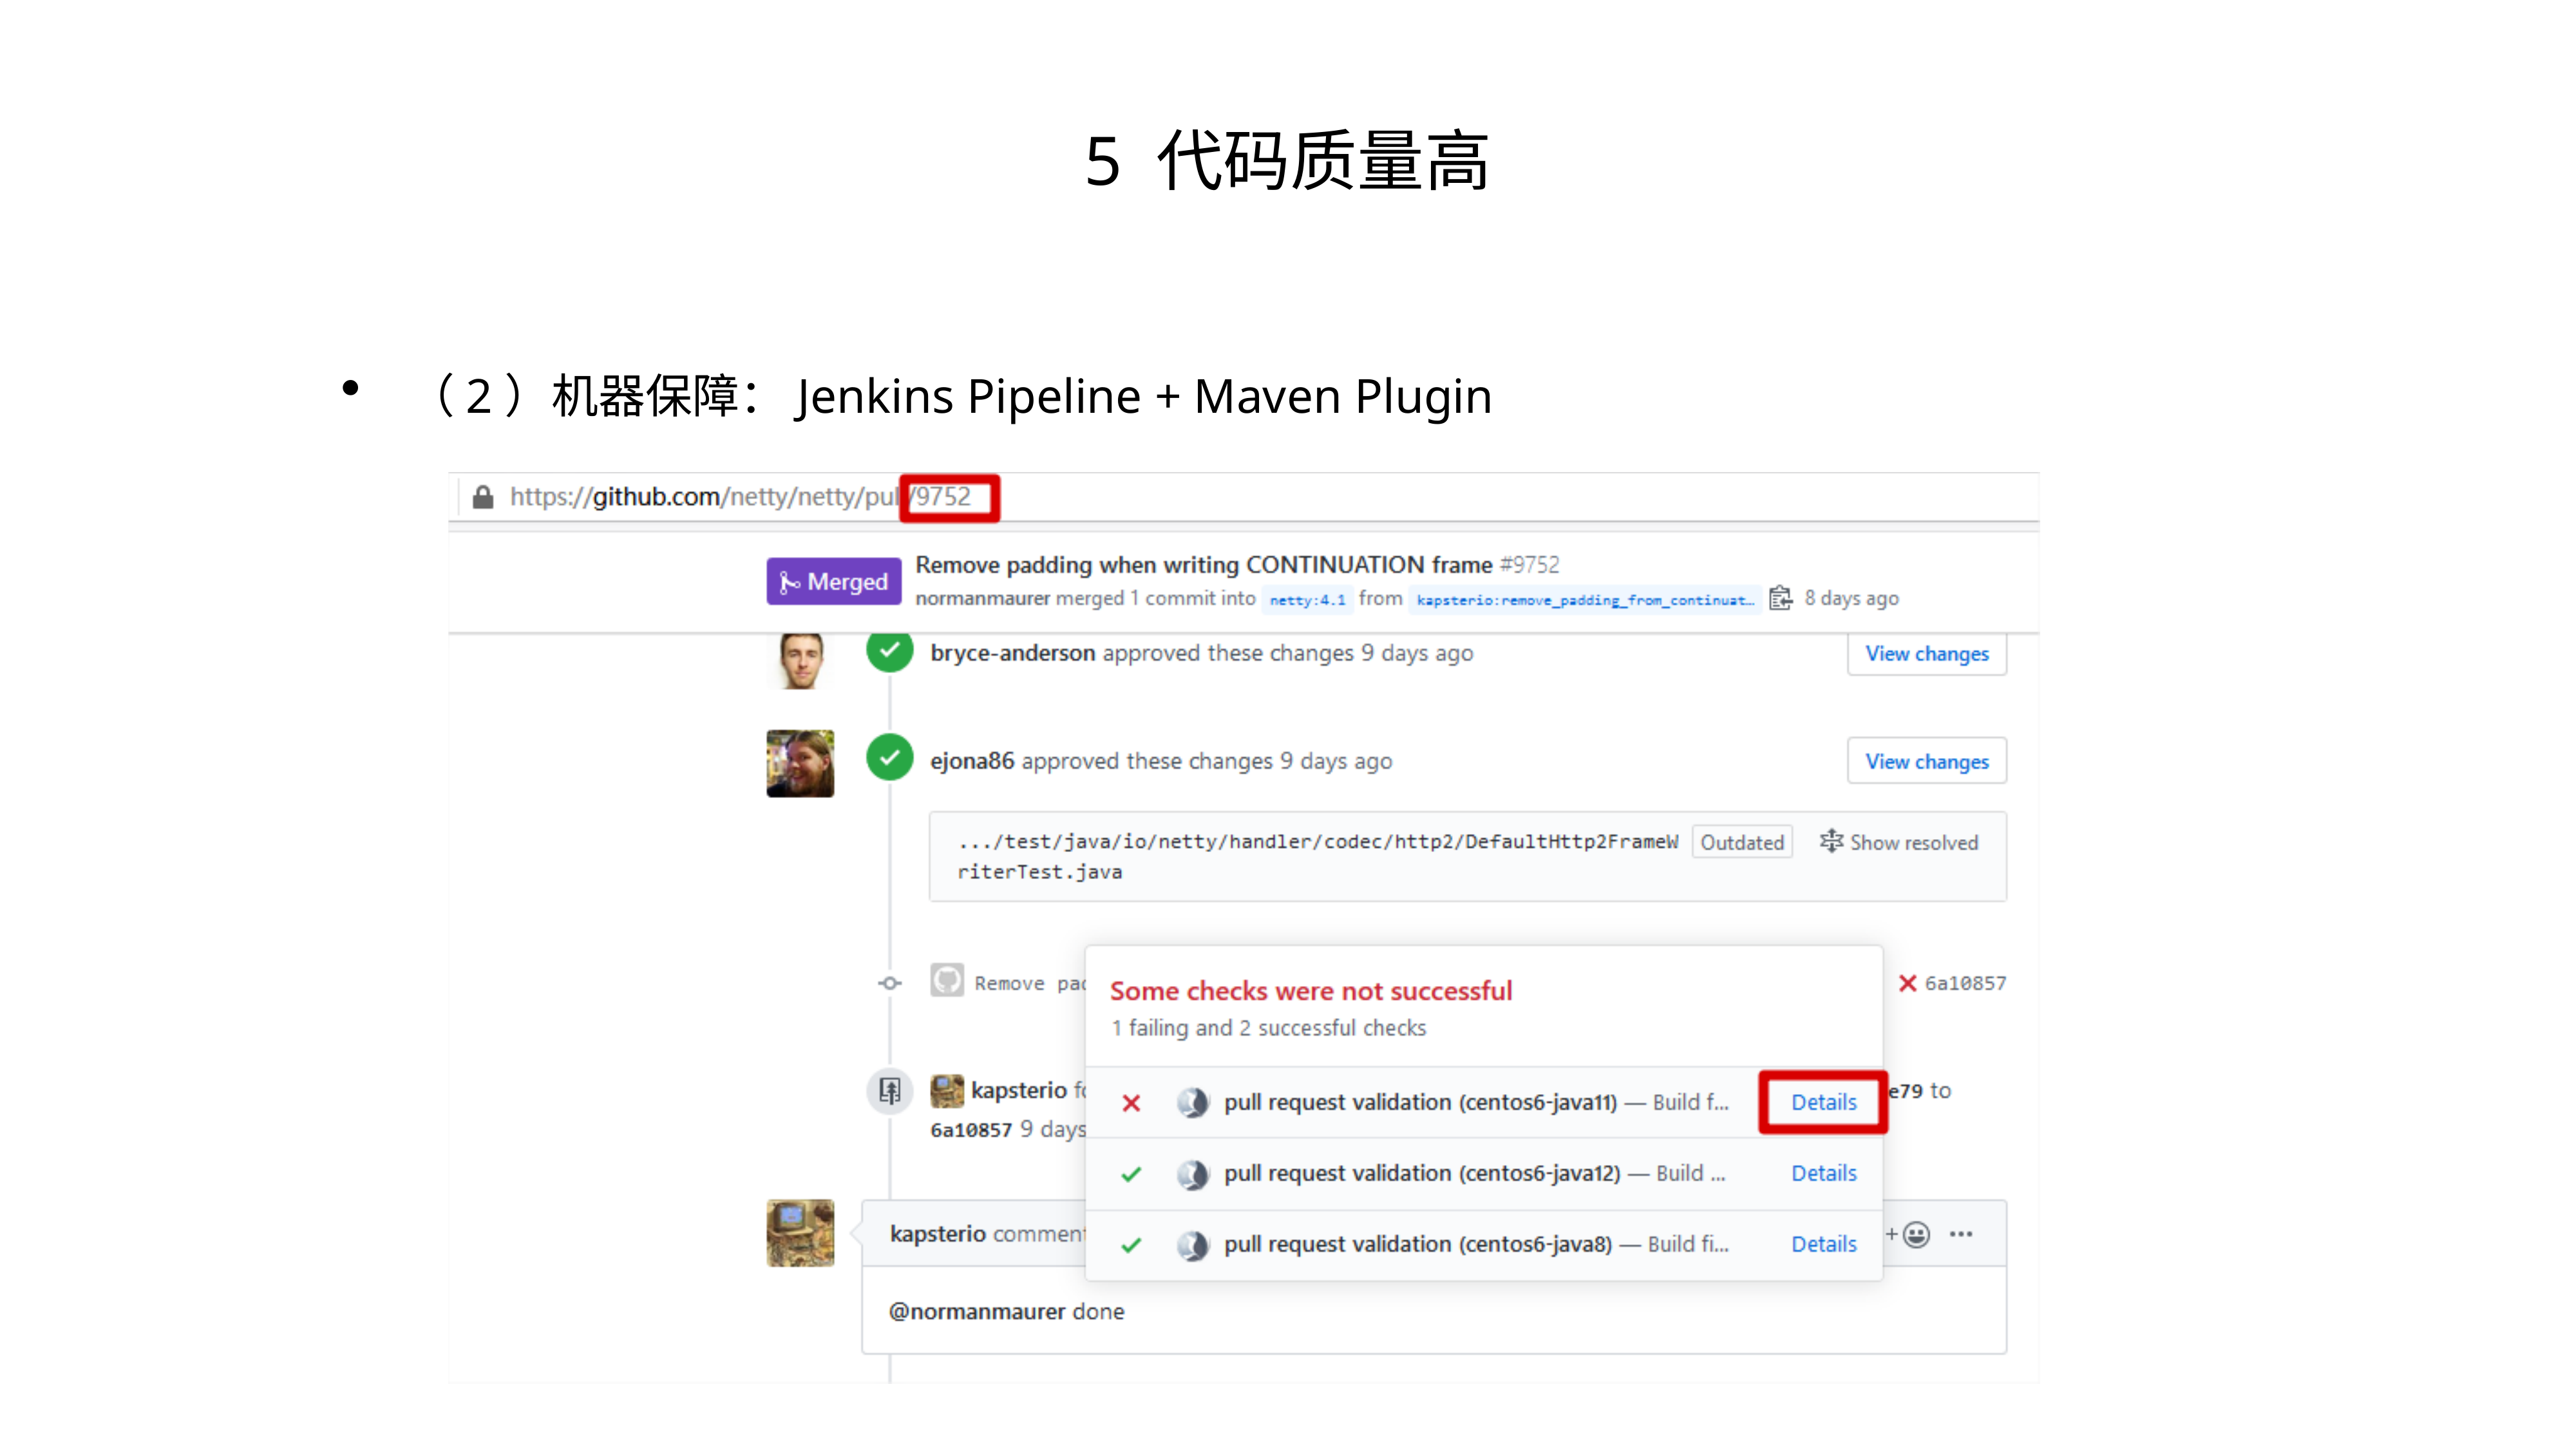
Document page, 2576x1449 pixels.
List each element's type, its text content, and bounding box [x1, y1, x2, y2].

picture [448, 472, 2040, 1384]
title 5 代码质量高 [178, 37, 2398, 279]
list （2）机器保障：Jenkins Pipeline + Maven Plugin [268, 332, 2128, 1316]
